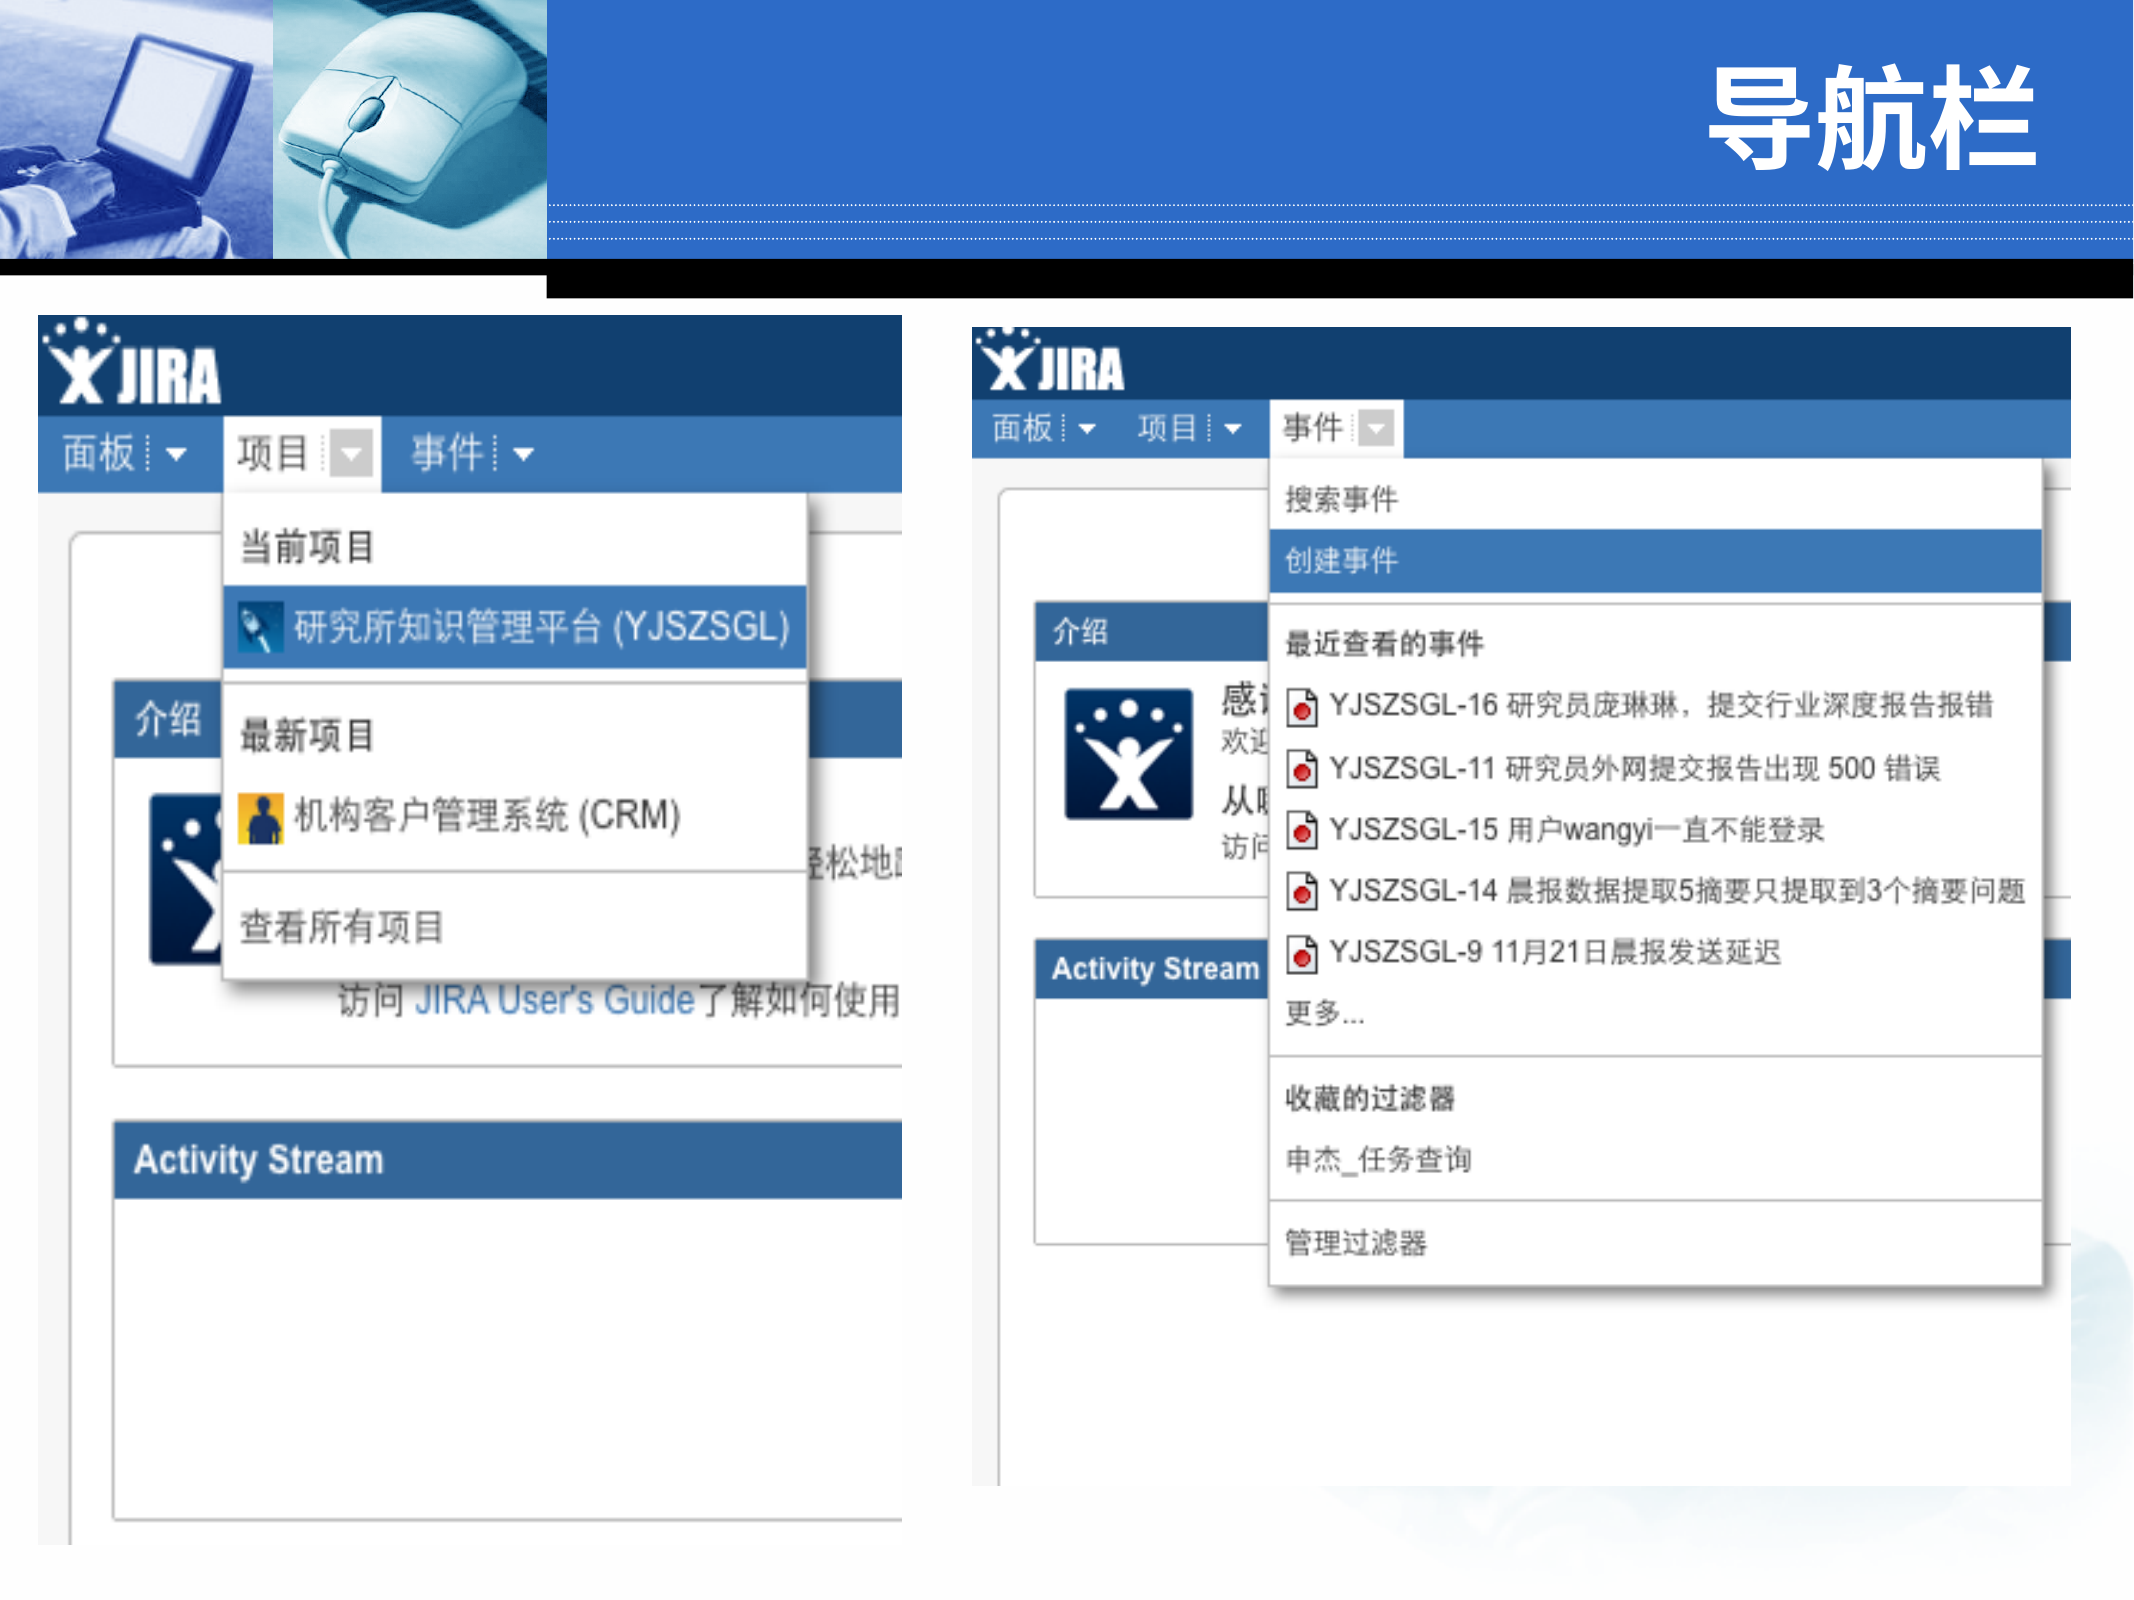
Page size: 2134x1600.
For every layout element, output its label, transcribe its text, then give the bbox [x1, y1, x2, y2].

picture [0, 276, 2134, 1600]
title 导航栏 [586, 53, 2063, 178]
picture [0, 0, 547, 258]
